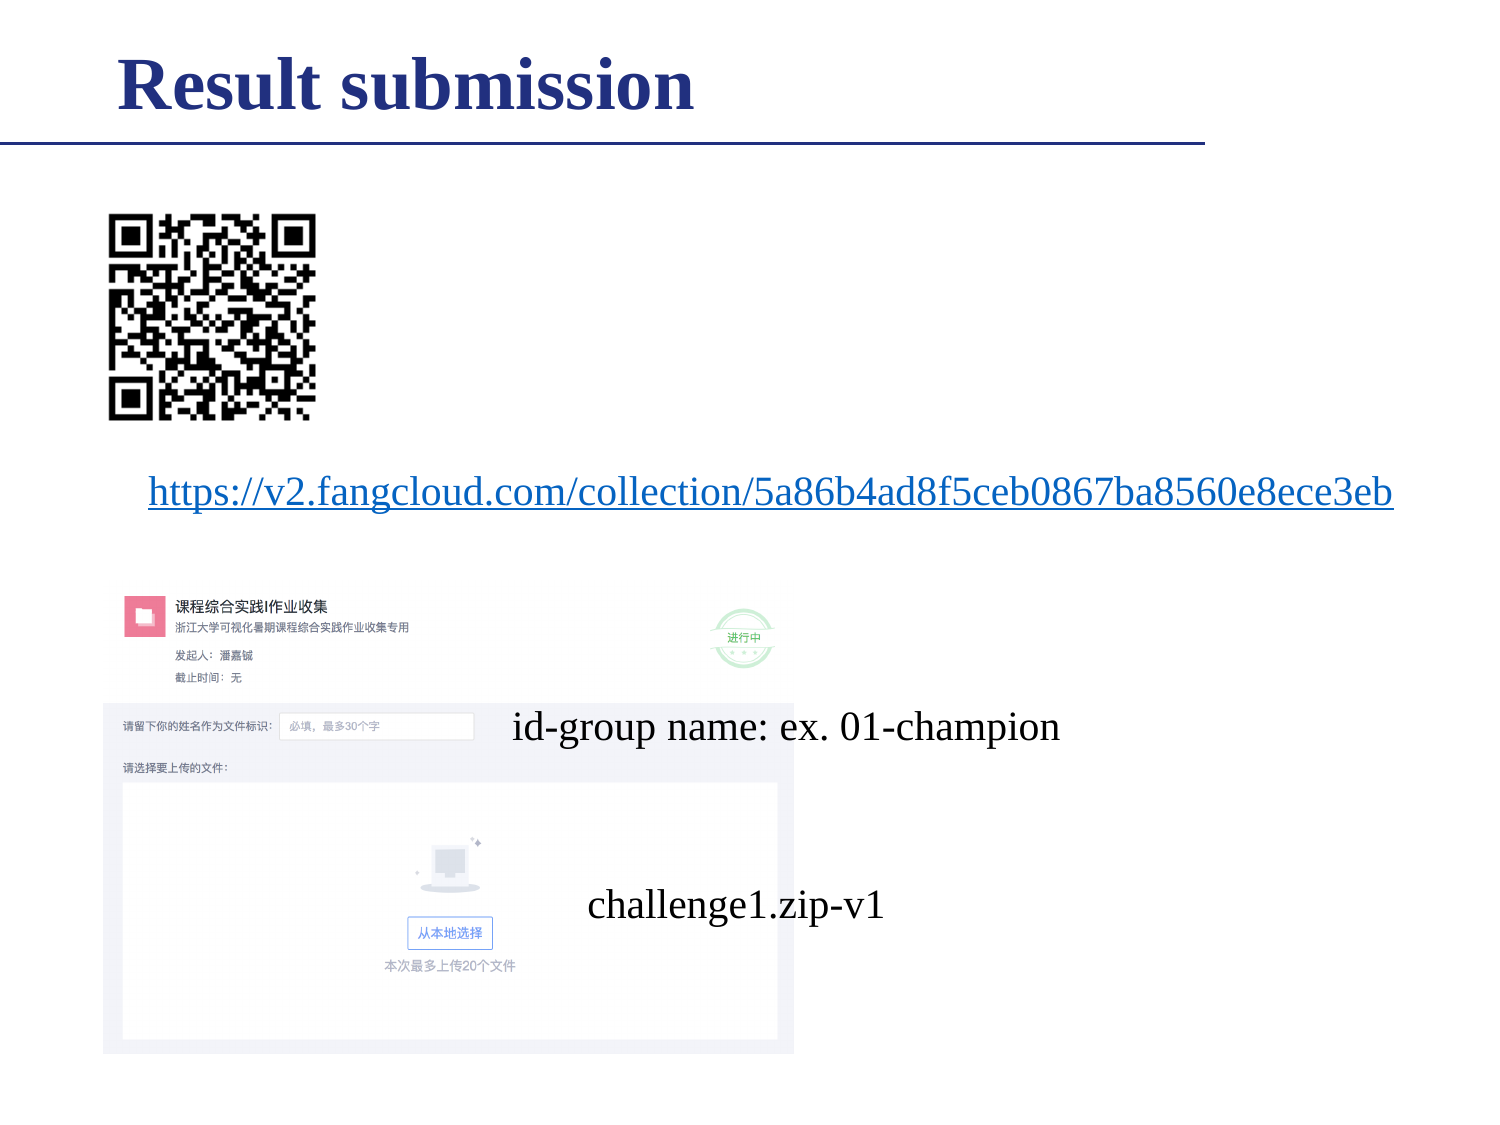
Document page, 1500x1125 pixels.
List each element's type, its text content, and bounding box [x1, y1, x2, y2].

text_box challenge1.zip-v1 [794, 869, 901, 935]
title Result submission [103, 37, 1397, 161]
text_box id-group name: ex. 01-champion [794, 691, 1076, 757]
text_box https://v2.fangcloud.com/collection/5a86b4ad8f5ceb0867ba8560e8ece3eb [52, 456, 1491, 521]
picture [103, 208, 322, 427]
picture [103, 580, 794, 1054]
